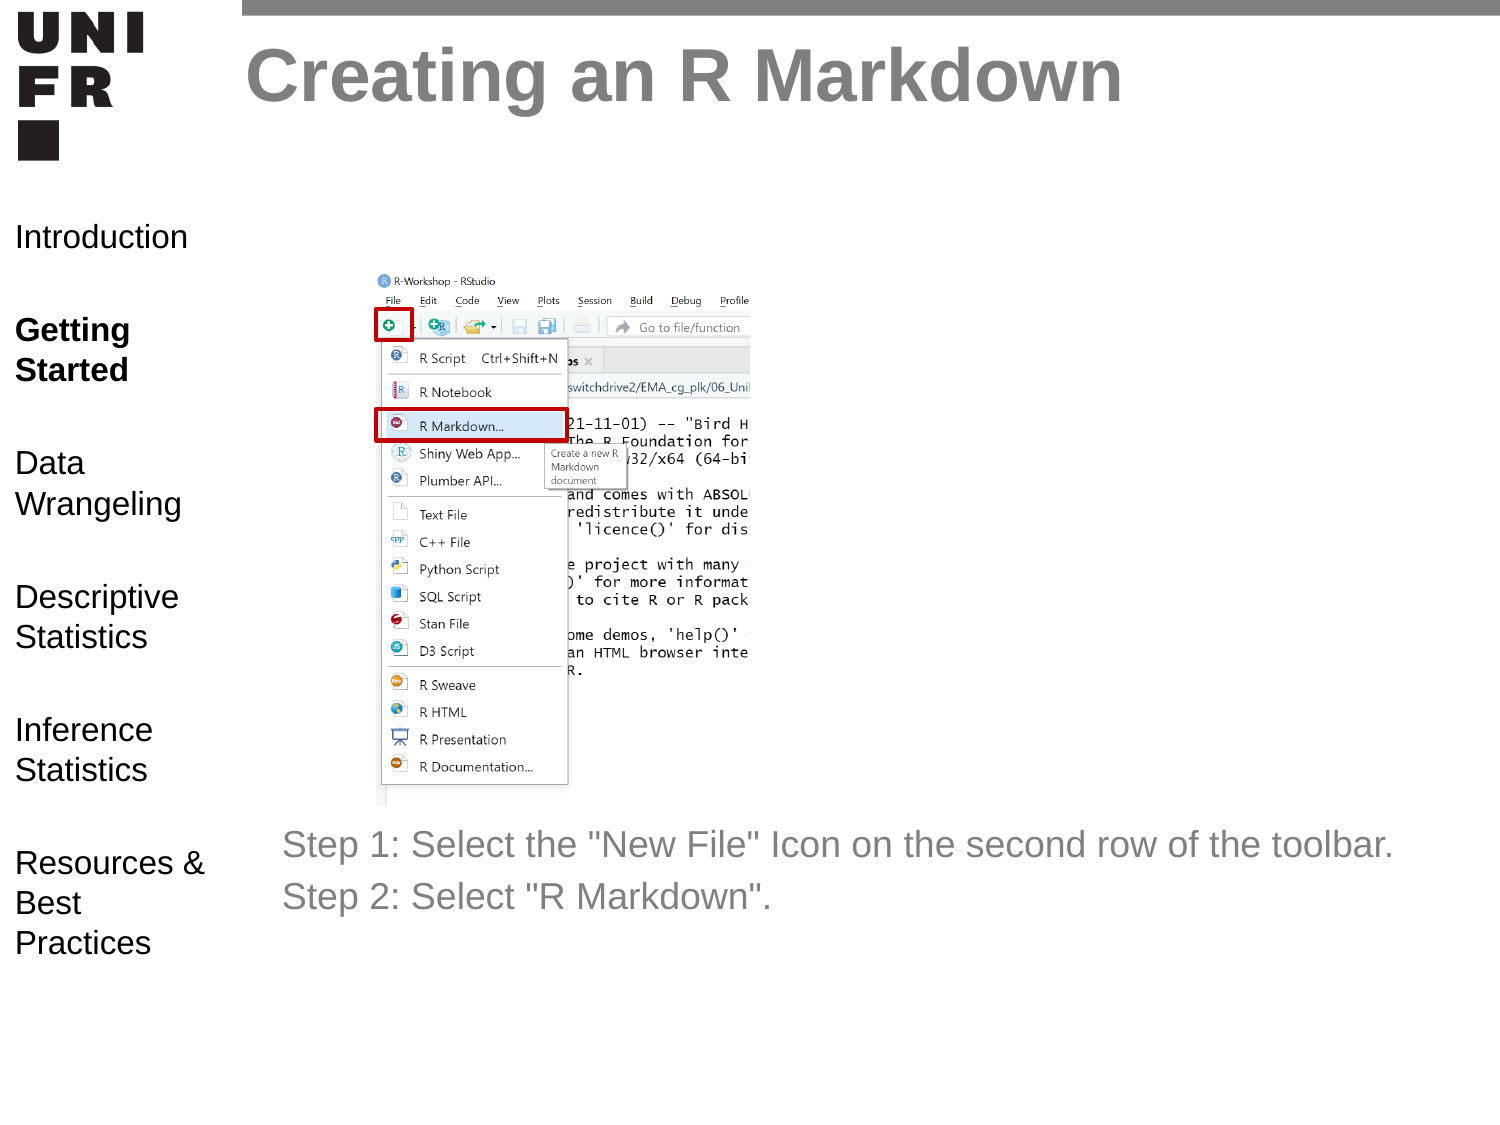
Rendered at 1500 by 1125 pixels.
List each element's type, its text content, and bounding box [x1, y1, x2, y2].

picture [375, 270, 751, 806]
list Introduction Getting Started Data Wrangeling Descriptive Statistics Inference Statistics Resources & Best Practices [0, 208, 231, 1047]
list Step 1: Select the "New File" Icon on the second row of the toolbar. Step 2: Select "R Markdown". [267, 244, 1500, 1084]
title Creating an R Markdown [230, 19, 1500, 173]
picture [17, 11, 144, 161]
